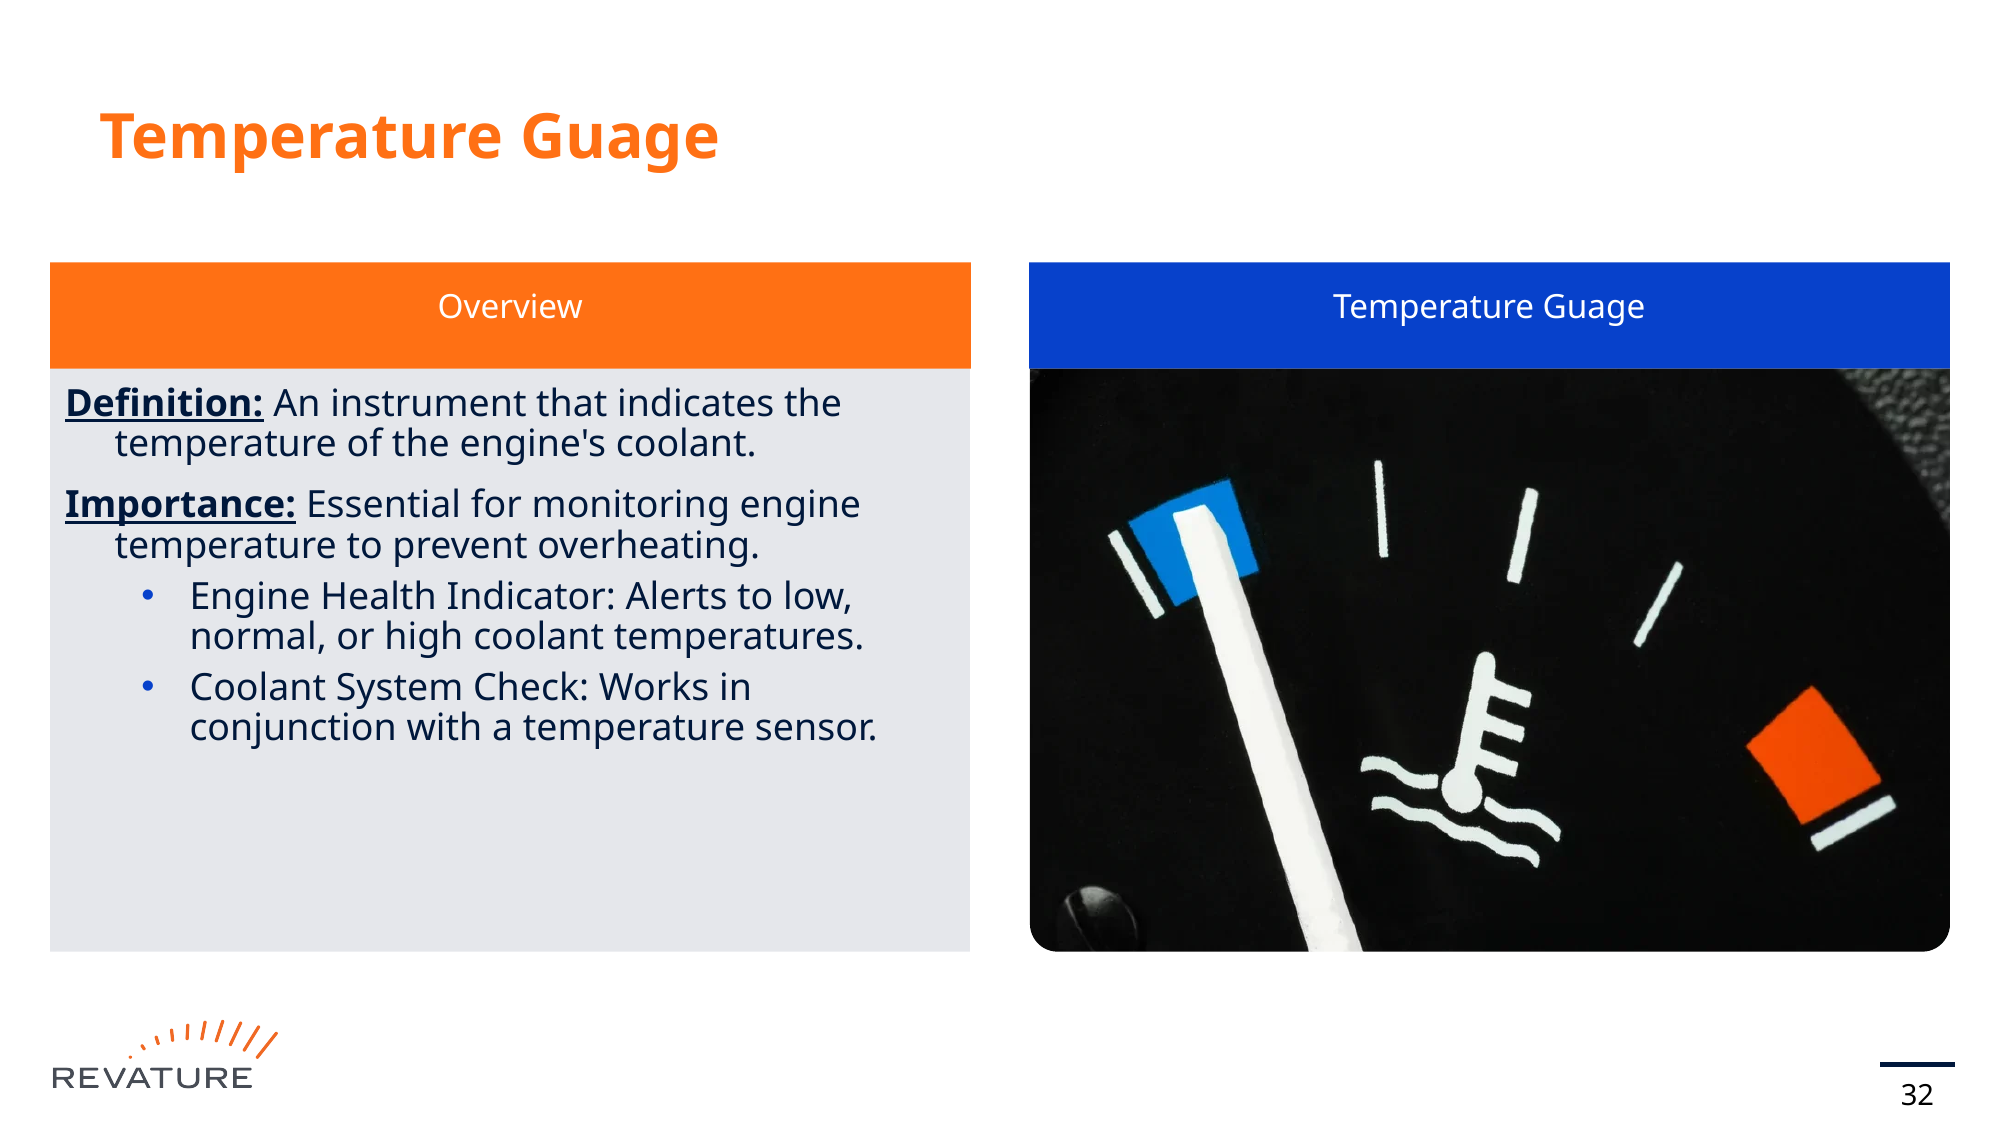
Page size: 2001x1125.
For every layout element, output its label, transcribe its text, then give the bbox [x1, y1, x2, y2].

picture [46, 1015, 282, 1093]
list Definition: An instrument that indicates the temperature of the engine's coolant. Importance: Essential for monitoring engine temperature to prevent overheating. Engine Health Indicator: Alerts to low, normal, or high coolant temperatures. Coolant System Check: Works in conjunction with a temperature sensor. [50, 368, 970, 952]
picture [1029, 368, 1950, 952]
list Temperature Guage [1029, 262, 1950, 368]
title Temperature Guage [99, 45, 1900, 233]
list Overview [50, 262, 971, 369]
